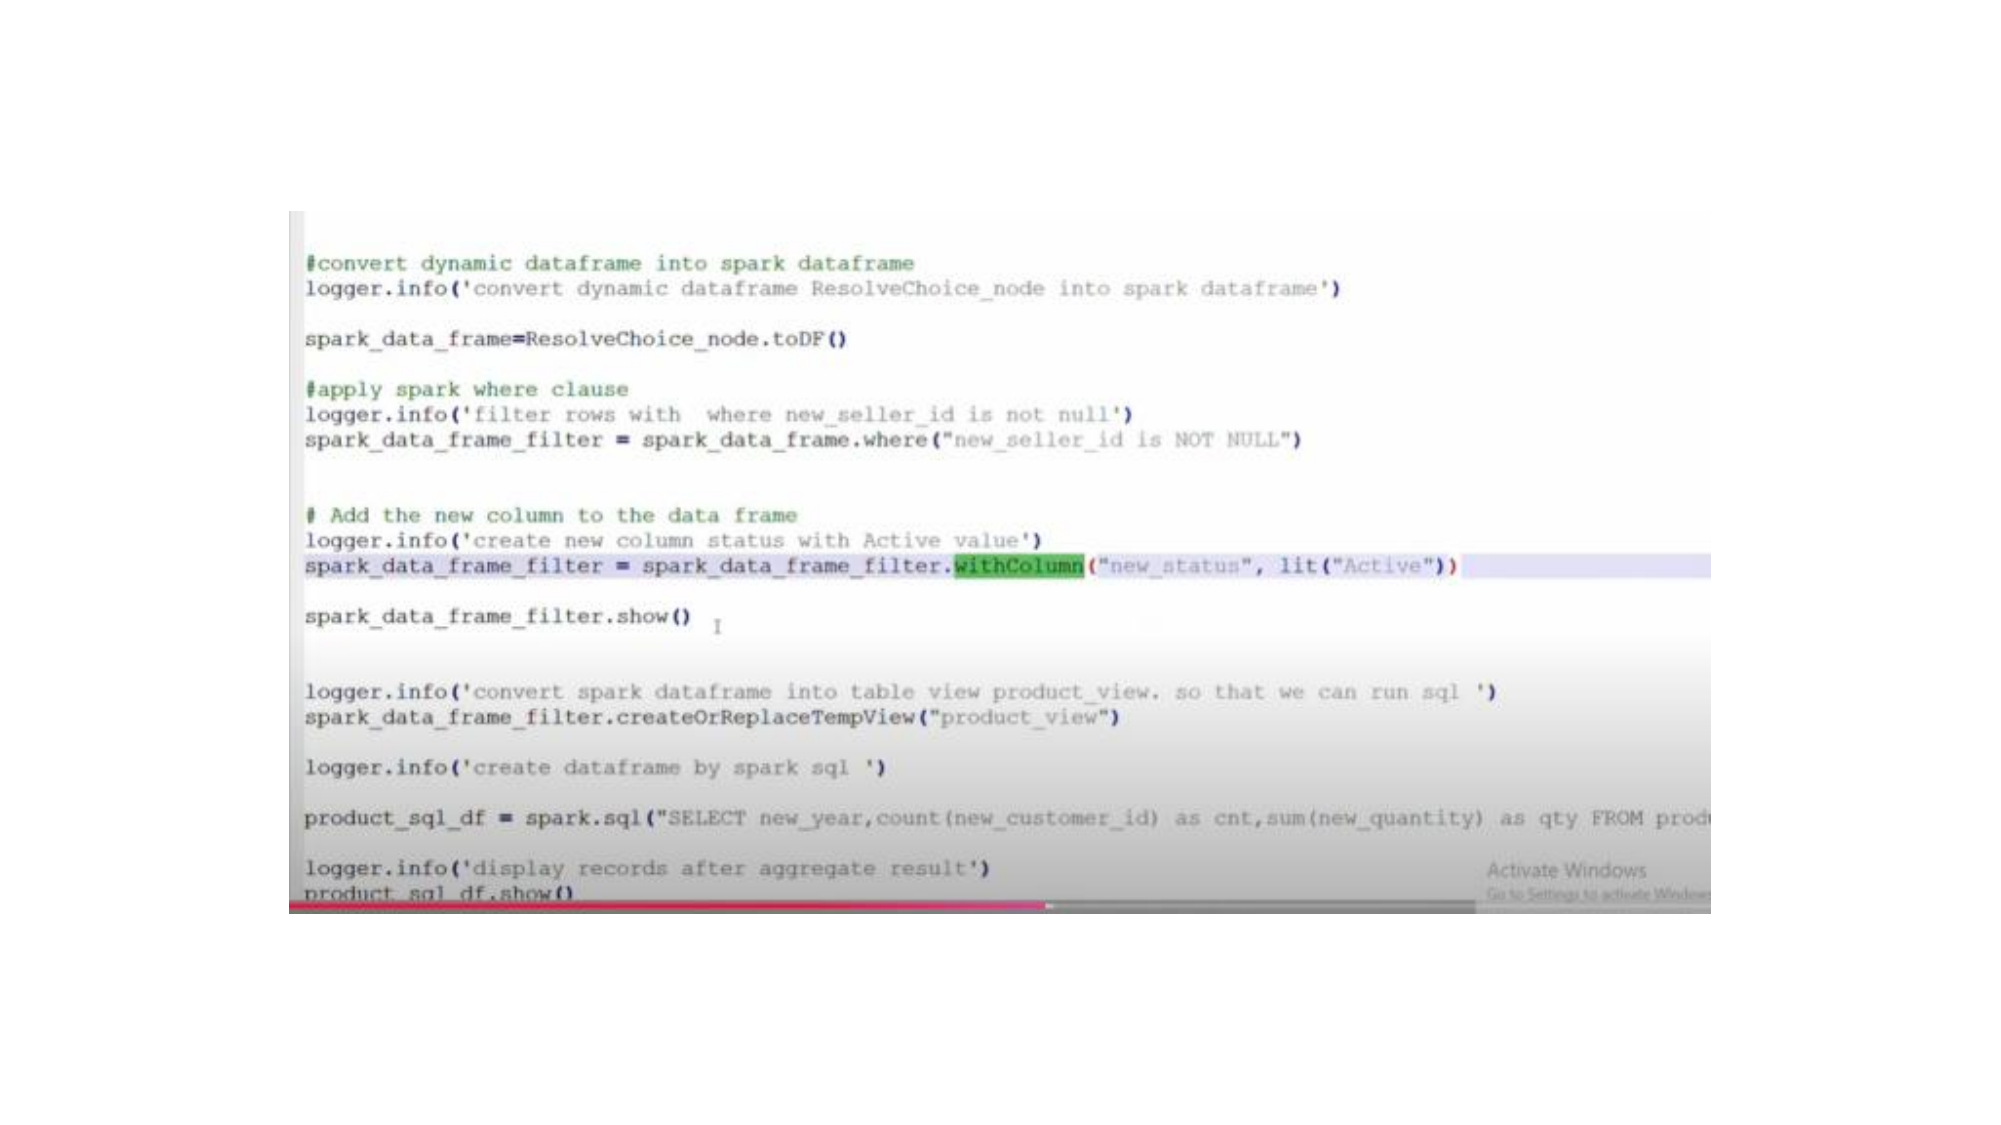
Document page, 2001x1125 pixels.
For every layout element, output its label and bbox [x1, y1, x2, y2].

picture [289, 211, 1711, 914]
